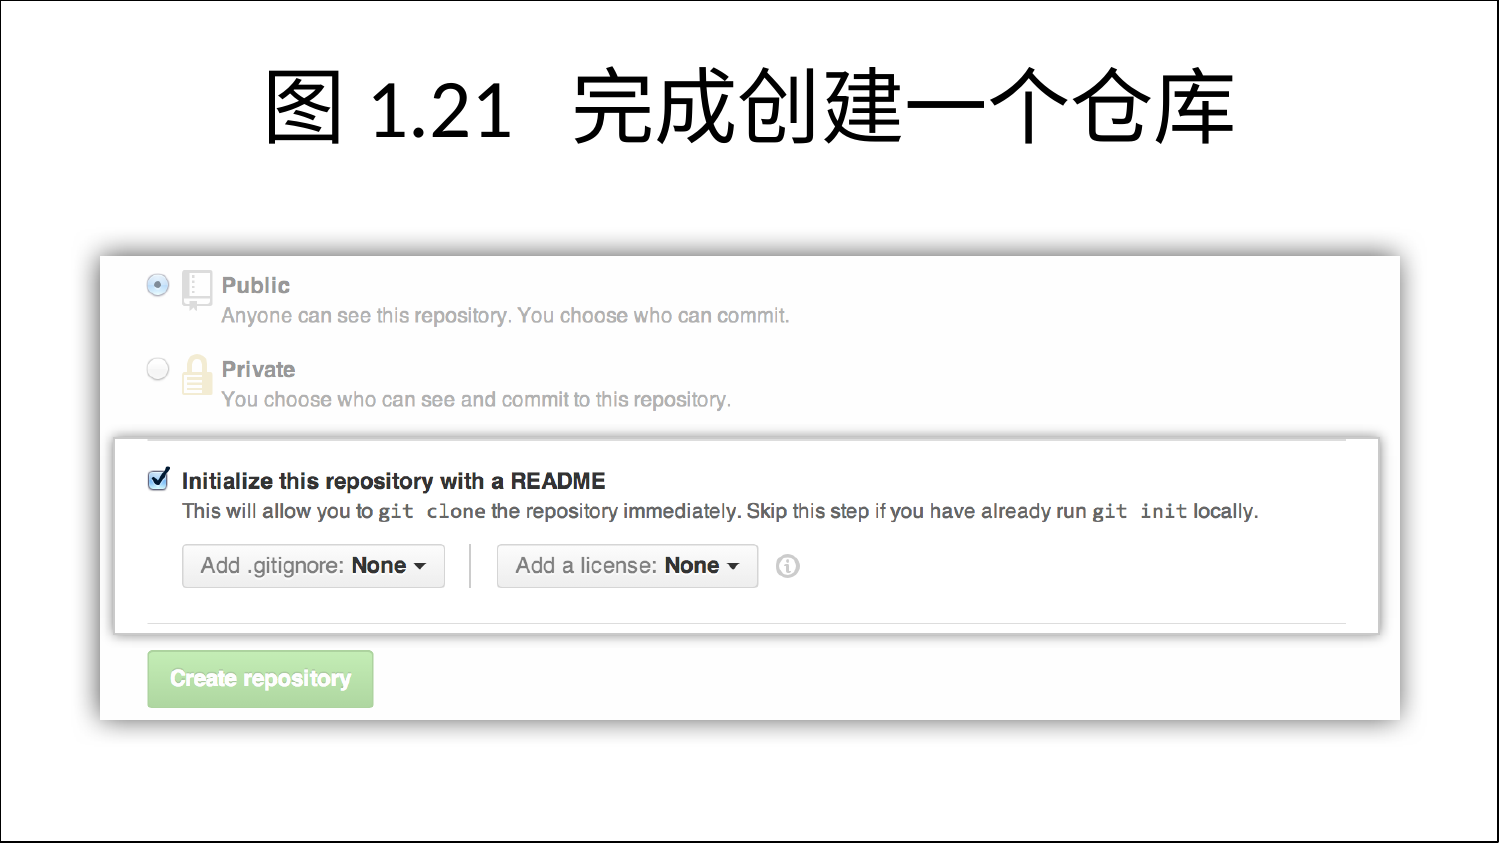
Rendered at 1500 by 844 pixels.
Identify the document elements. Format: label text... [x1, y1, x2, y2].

title 图1.21 完成创建一个仓库 [75, 33, 1425, 175]
picture [100, 256, 1400, 720]
